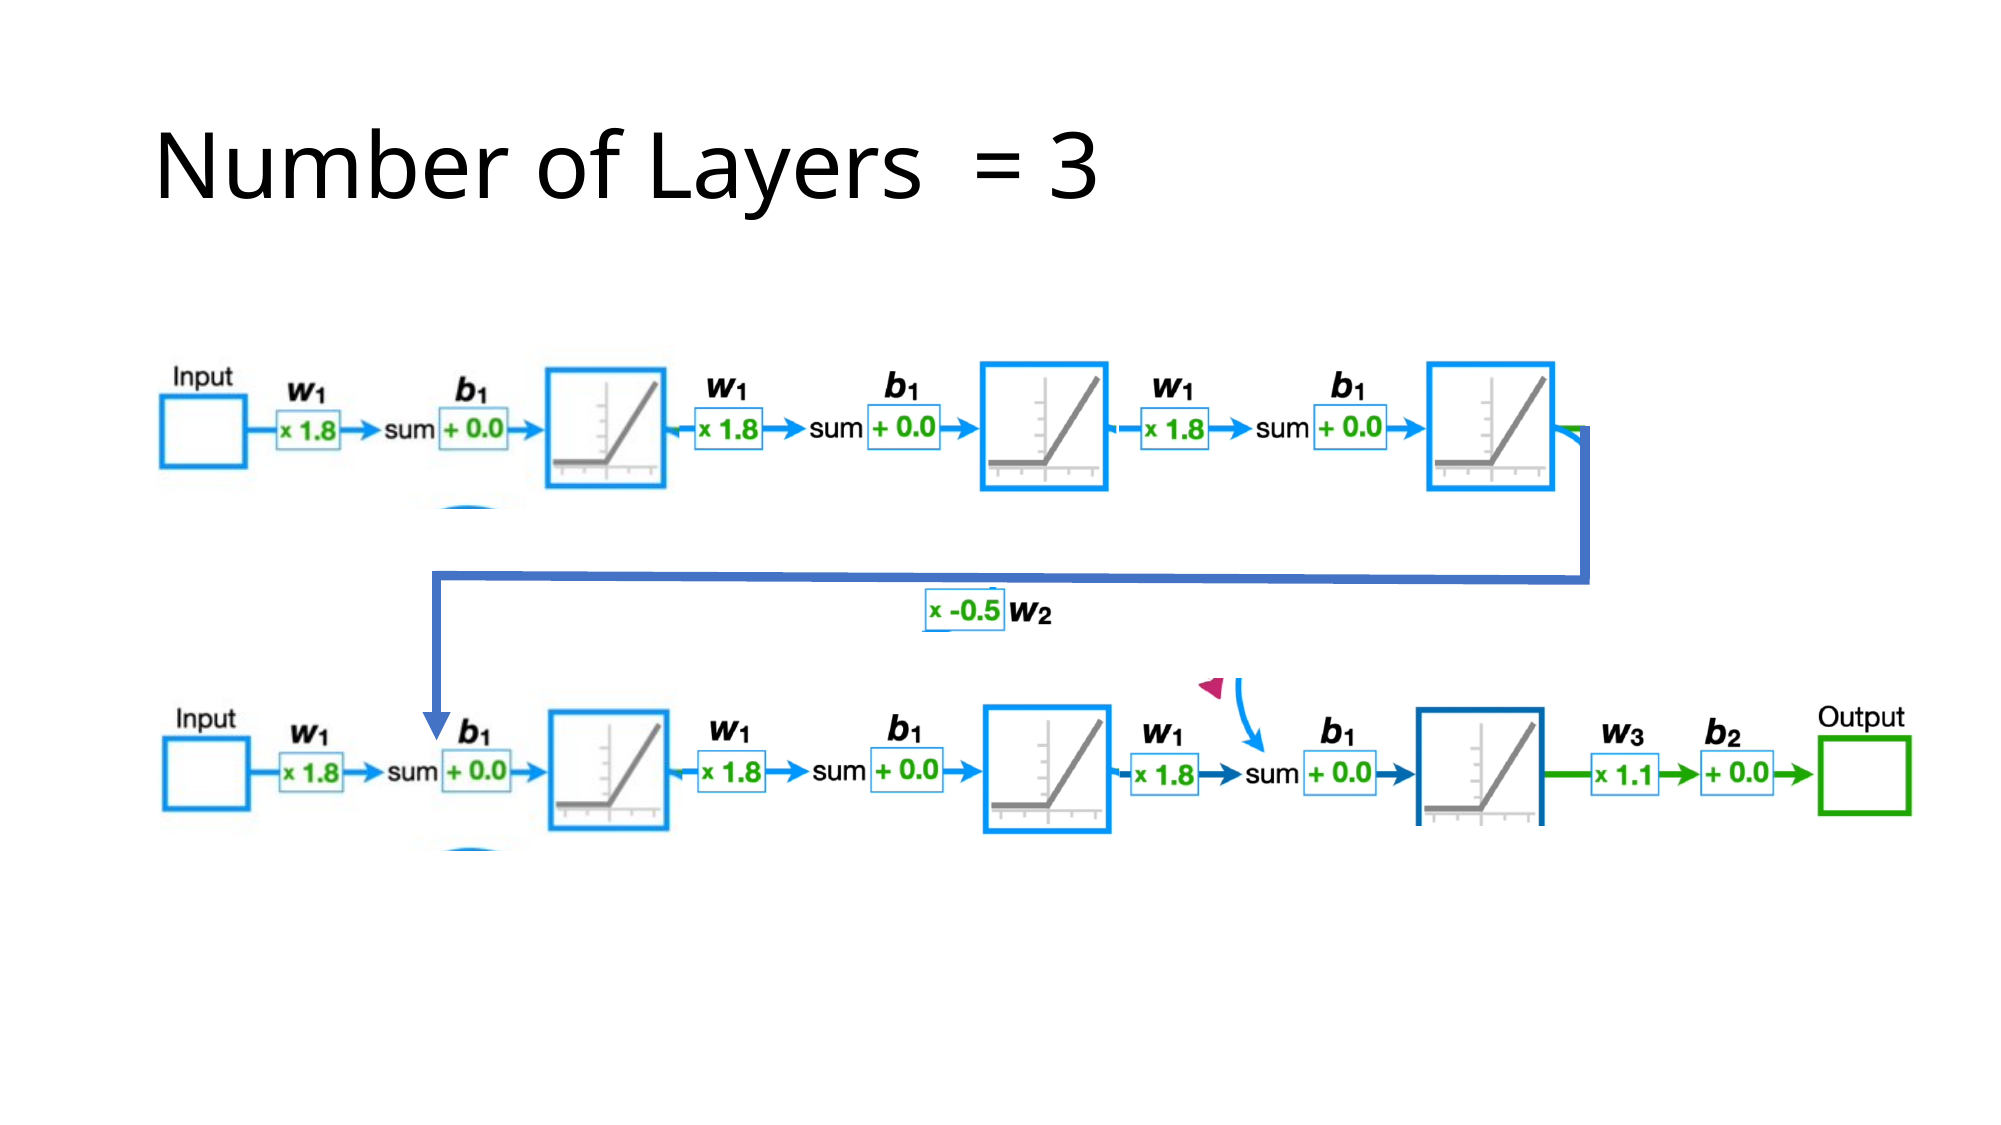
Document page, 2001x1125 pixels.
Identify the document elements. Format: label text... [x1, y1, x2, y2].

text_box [437, 575, 1590, 581]
picture [922, 587, 1054, 632]
title Number of Layers = 3 [137, 59, 1863, 278]
picture [1119, 337, 1586, 501]
picture [133, 337, 1117, 509]
picture [136, 678, 1923, 851]
